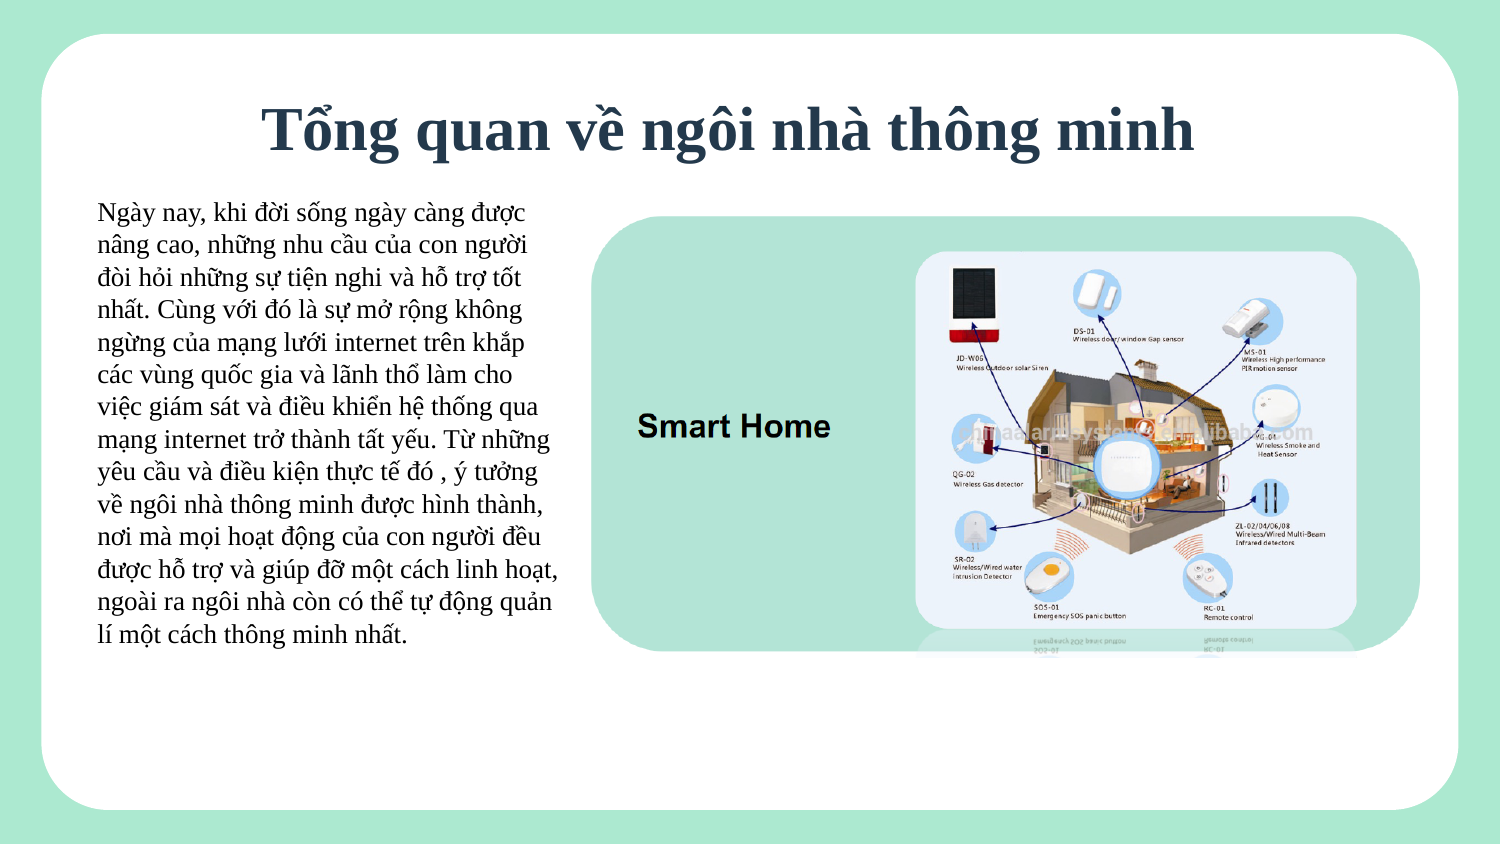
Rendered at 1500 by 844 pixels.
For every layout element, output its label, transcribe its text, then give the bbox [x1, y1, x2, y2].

picture [574, 210, 1432, 659]
title Tổng quan về ngôi nhà thông minh [75, 72, 1382, 167]
text_box Ngày nay, khi đời sống ngày càng được nâng cao, những nhu cầu của con người đòi hỏi những sự tiện nghi và hỗ trợ tốt nhất. Cùng với đó là sự mở rộng không ngừng của mạng lưới internet trên khắp các vùng quốc gia và lãnh thổ làm cho việc giám sát và điều khiển hệ thống qua mạng internet trở thành tất yếu. Từ những yêu cầu và điều kiện thực tế đó , ý tưởng về ngôi nhà thông minh được hình thành, nơi mà mọi hoạt động của con người đều được hỗ trợ và giúp đỡ một cách linh hoạt, ngoài ra ngôi nhà còn có thể tự động quản lí một cách thông minh nhất. [82, 186, 576, 657]
